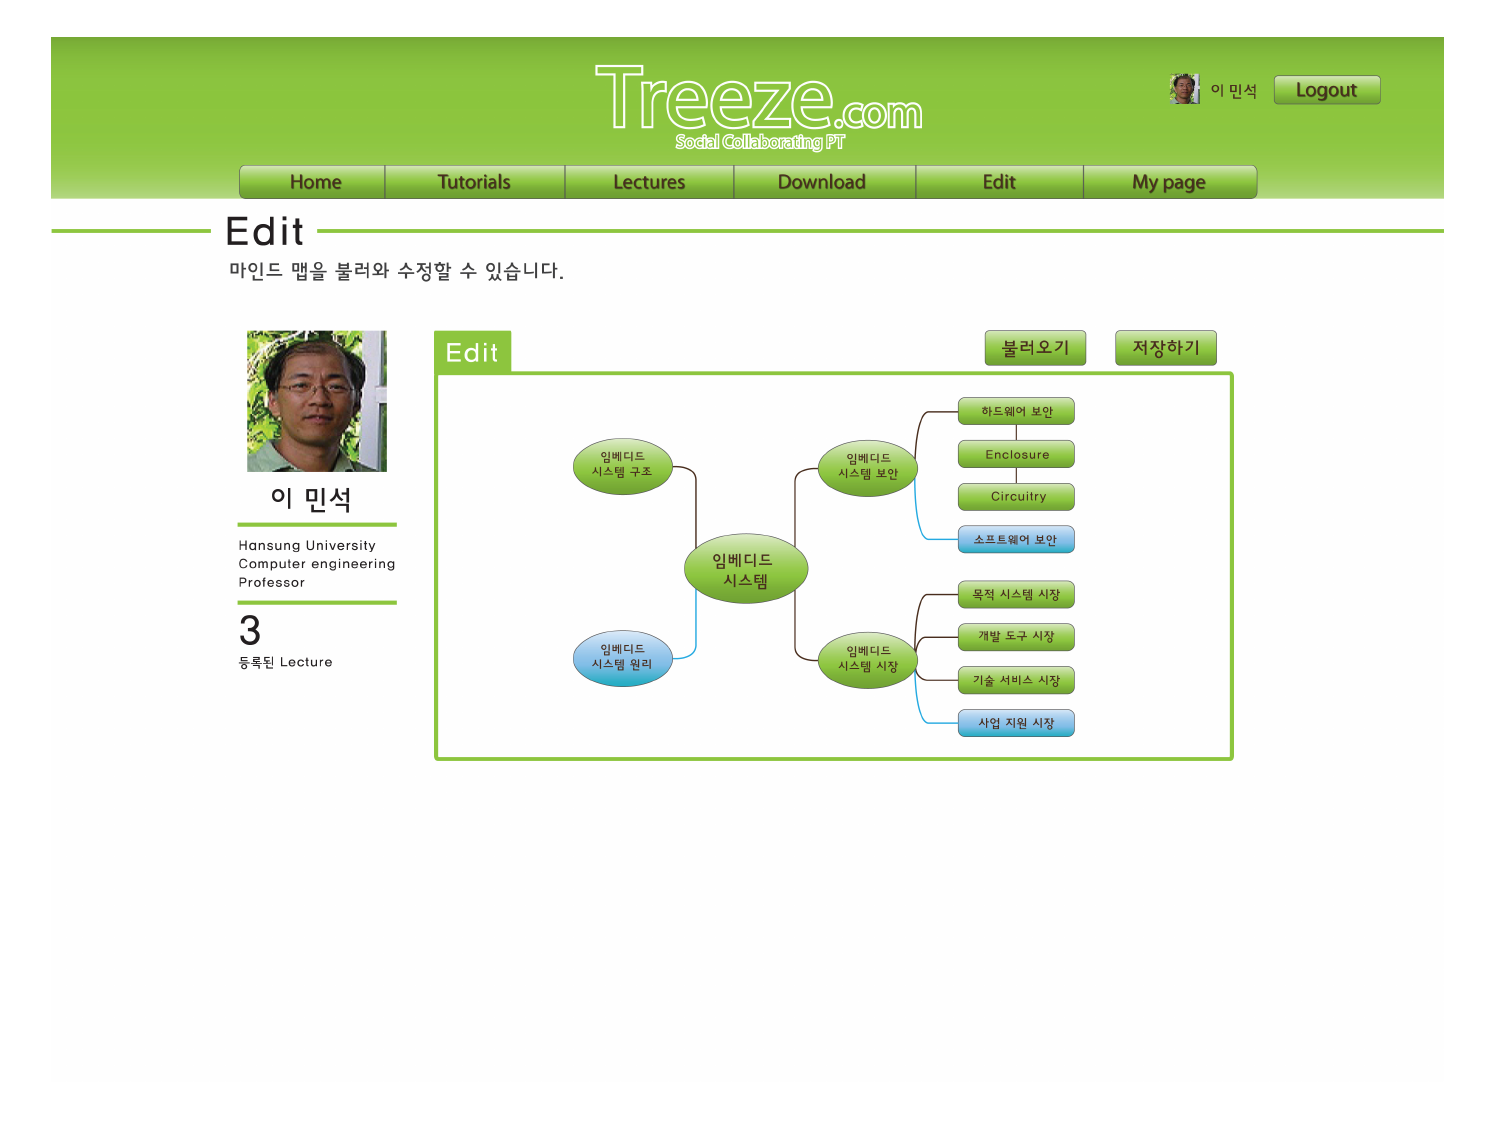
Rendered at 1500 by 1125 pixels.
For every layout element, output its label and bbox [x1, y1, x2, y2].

picture [50, 37, 1444, 1082]
